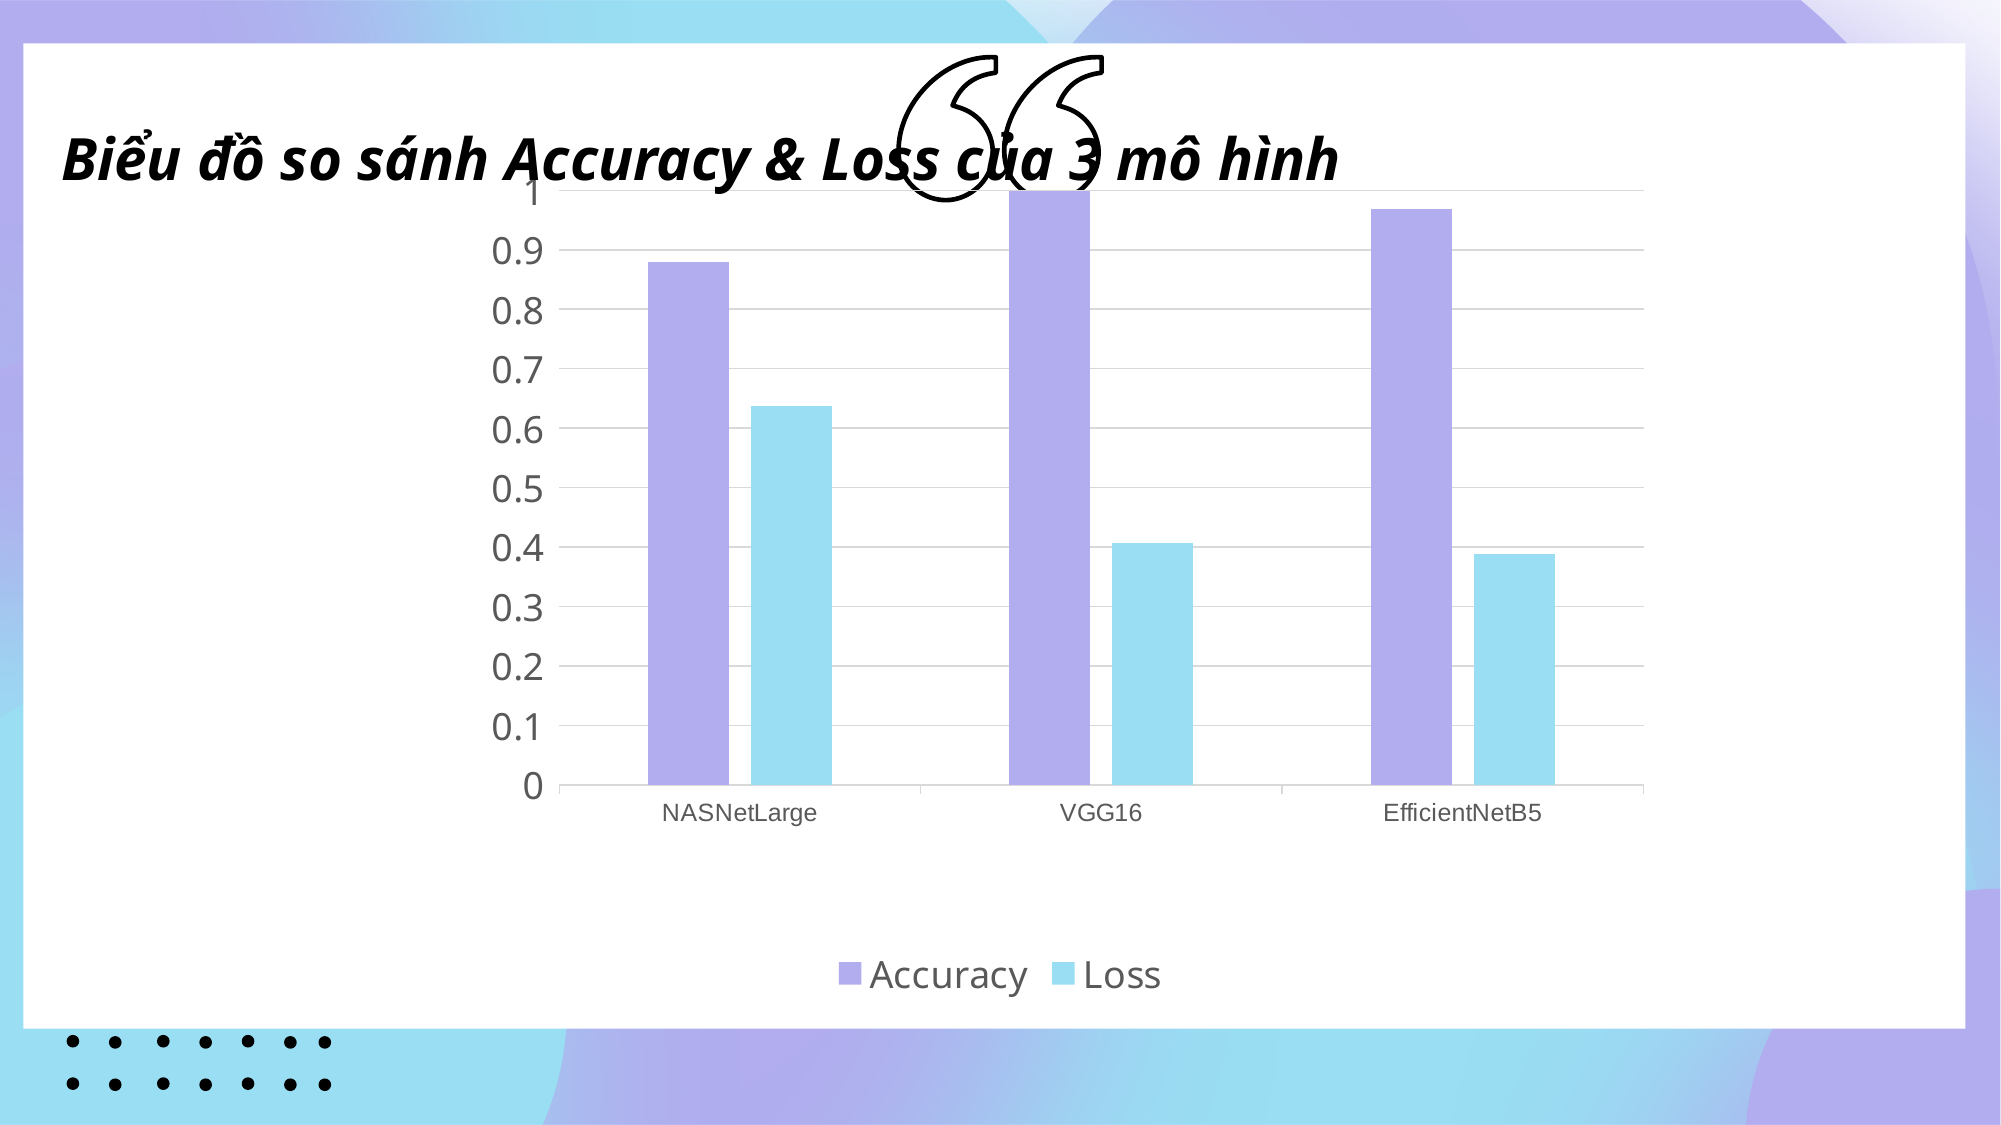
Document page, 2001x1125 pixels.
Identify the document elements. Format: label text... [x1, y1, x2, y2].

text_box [898, 56, 1102, 116]
chart [332, 117, 1667, 1008]
text_box Biểu đồ so sánh Accuracy & Loss của 3 mô hình [46, 114, 892, 200]
